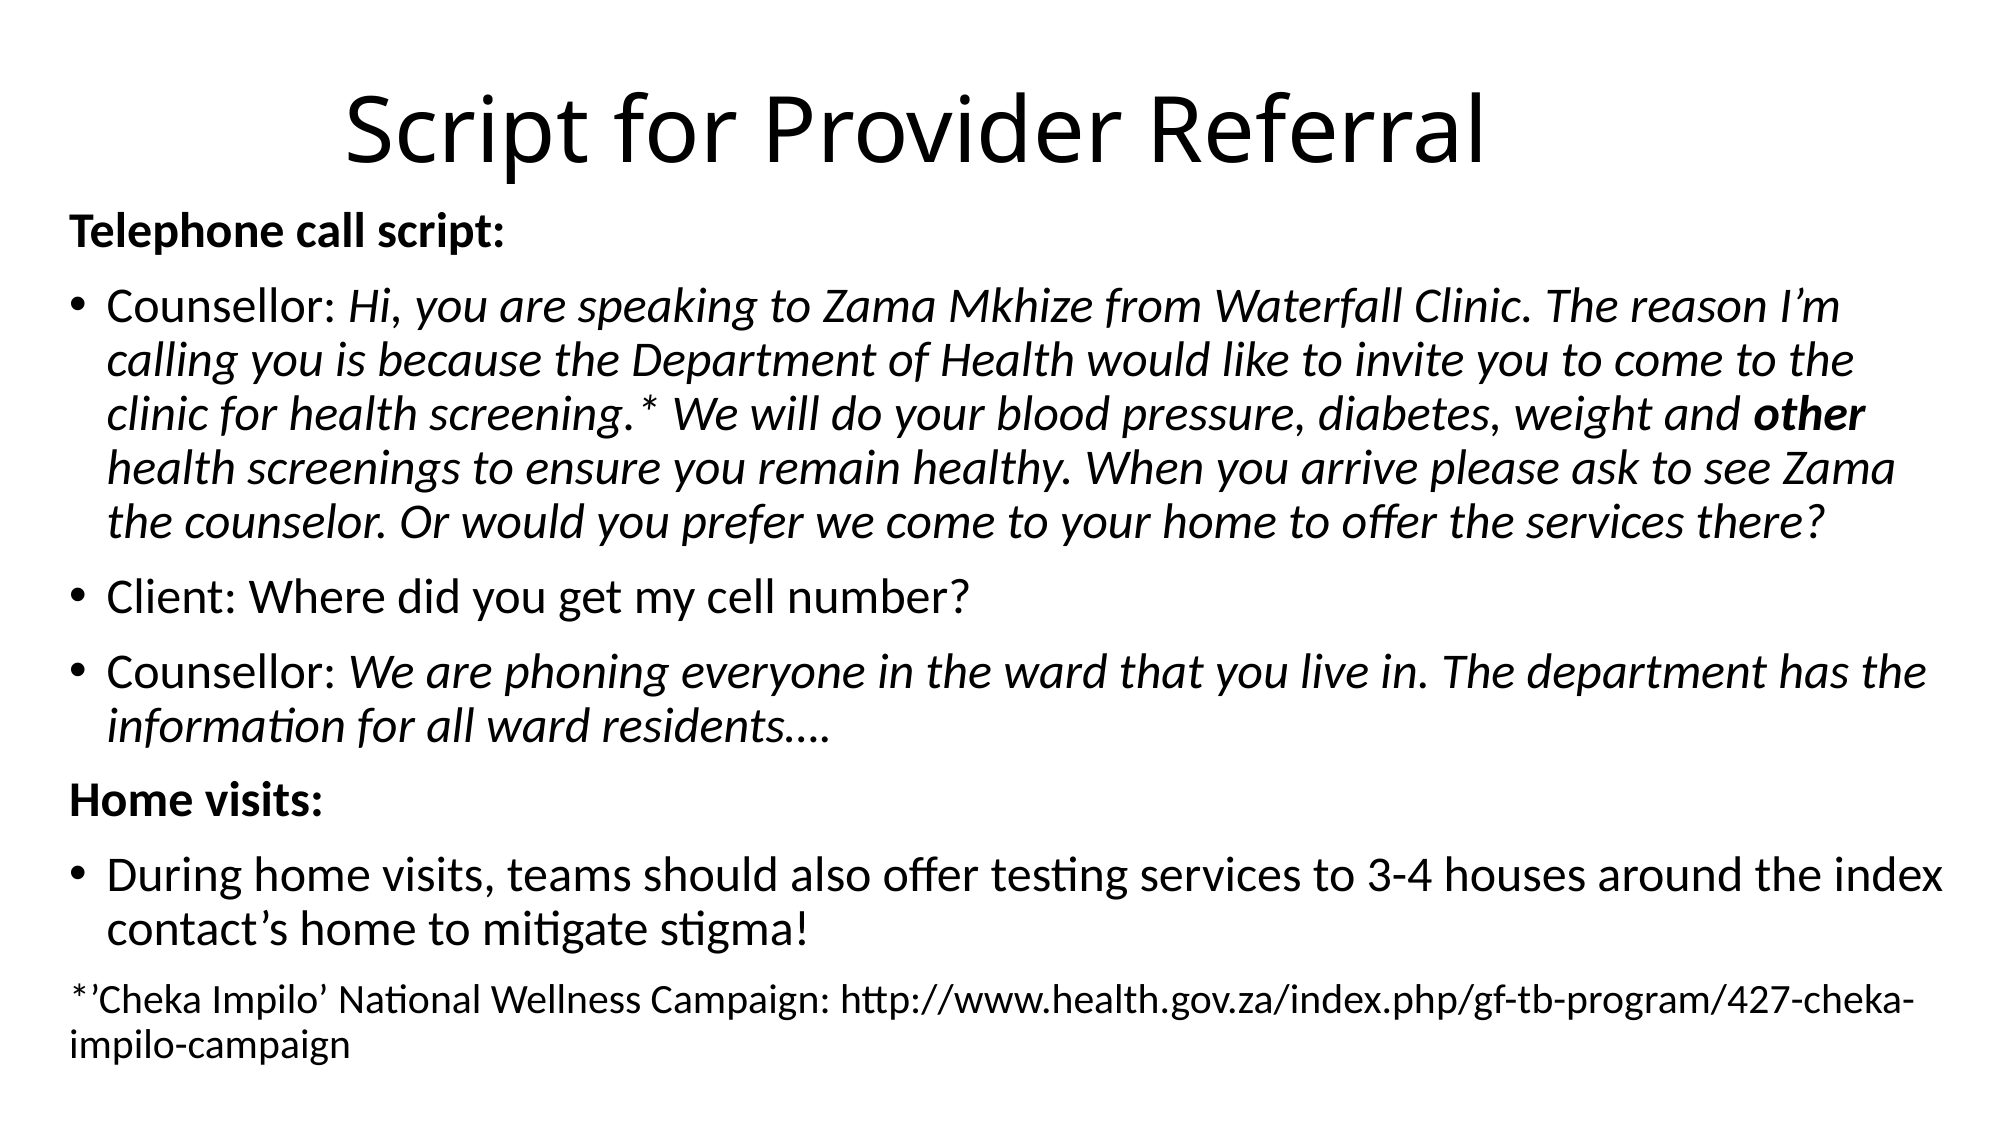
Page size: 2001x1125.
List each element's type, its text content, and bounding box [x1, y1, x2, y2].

list Telephone call script: Counsellor: Hi, you are speaking to Zama Mkhize from Waterfall Clinic. The reason I’m calling you is because the Department of Health would like to invite you to come to the clinic for health screening.* We will do your blood pressure, diabetes, weight and other health screenings to ensure you remain healthy. When you arrive please ask to see Zama the counselor. Or would you prefer we come to your home to offer the services there? Client: Where did you get my cell number? Counsellor: We are phoning everyone in the ward that you live in. The department has the information for all ward residents…. Home visits: During home visits, teams should also offer testing services to 3-4 houses around the index contact’s home to mitigate stigma! *’Cheka Impilo’ National Wellness Campaign: http://www.health.gov.za/index.php/gf-tb-program/427-cheka-impilo-campaign [54, 197, 1972, 952]
title Script for Provider Referral [54, 24, 1780, 197]
